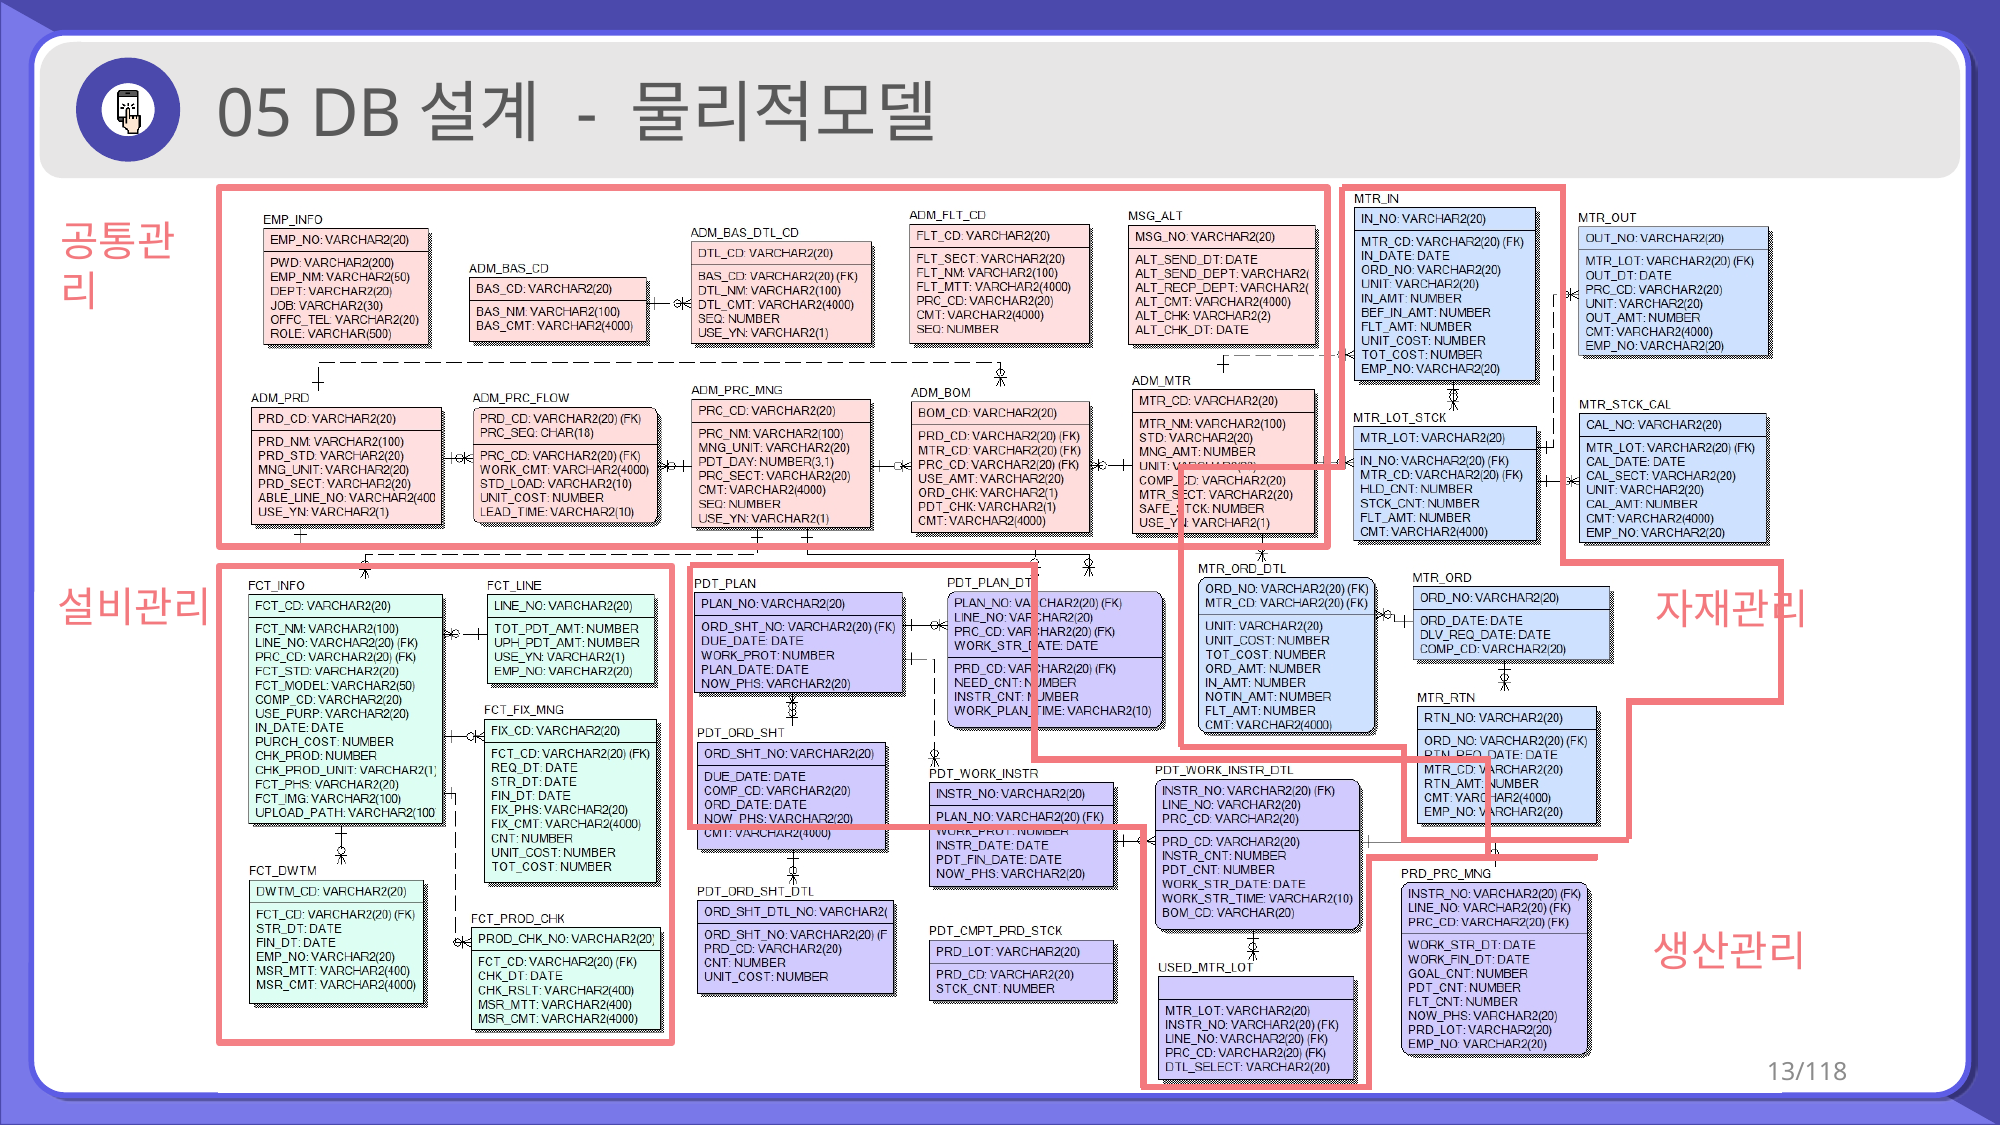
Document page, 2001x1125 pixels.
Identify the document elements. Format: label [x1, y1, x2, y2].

text_box [656, 600, 1178, 1054]
text_box [0, 0, 2000, 1125]
text_box [1567, 625, 1843, 778]
text_box [690, 564, 1379, 760]
picture [102, 88, 155, 135]
text_box [1179, 760, 1378, 841]
picture [1178, 760, 1378, 857]
text_box [1378, 759, 1598, 858]
text_box [1379, 747, 1630, 841]
text_box [981, 386, 1542, 548]
text_box [1141, 857, 1597, 1087]
text_box [1341, 187, 1784, 563]
picture [218, 181, 1782, 1093]
